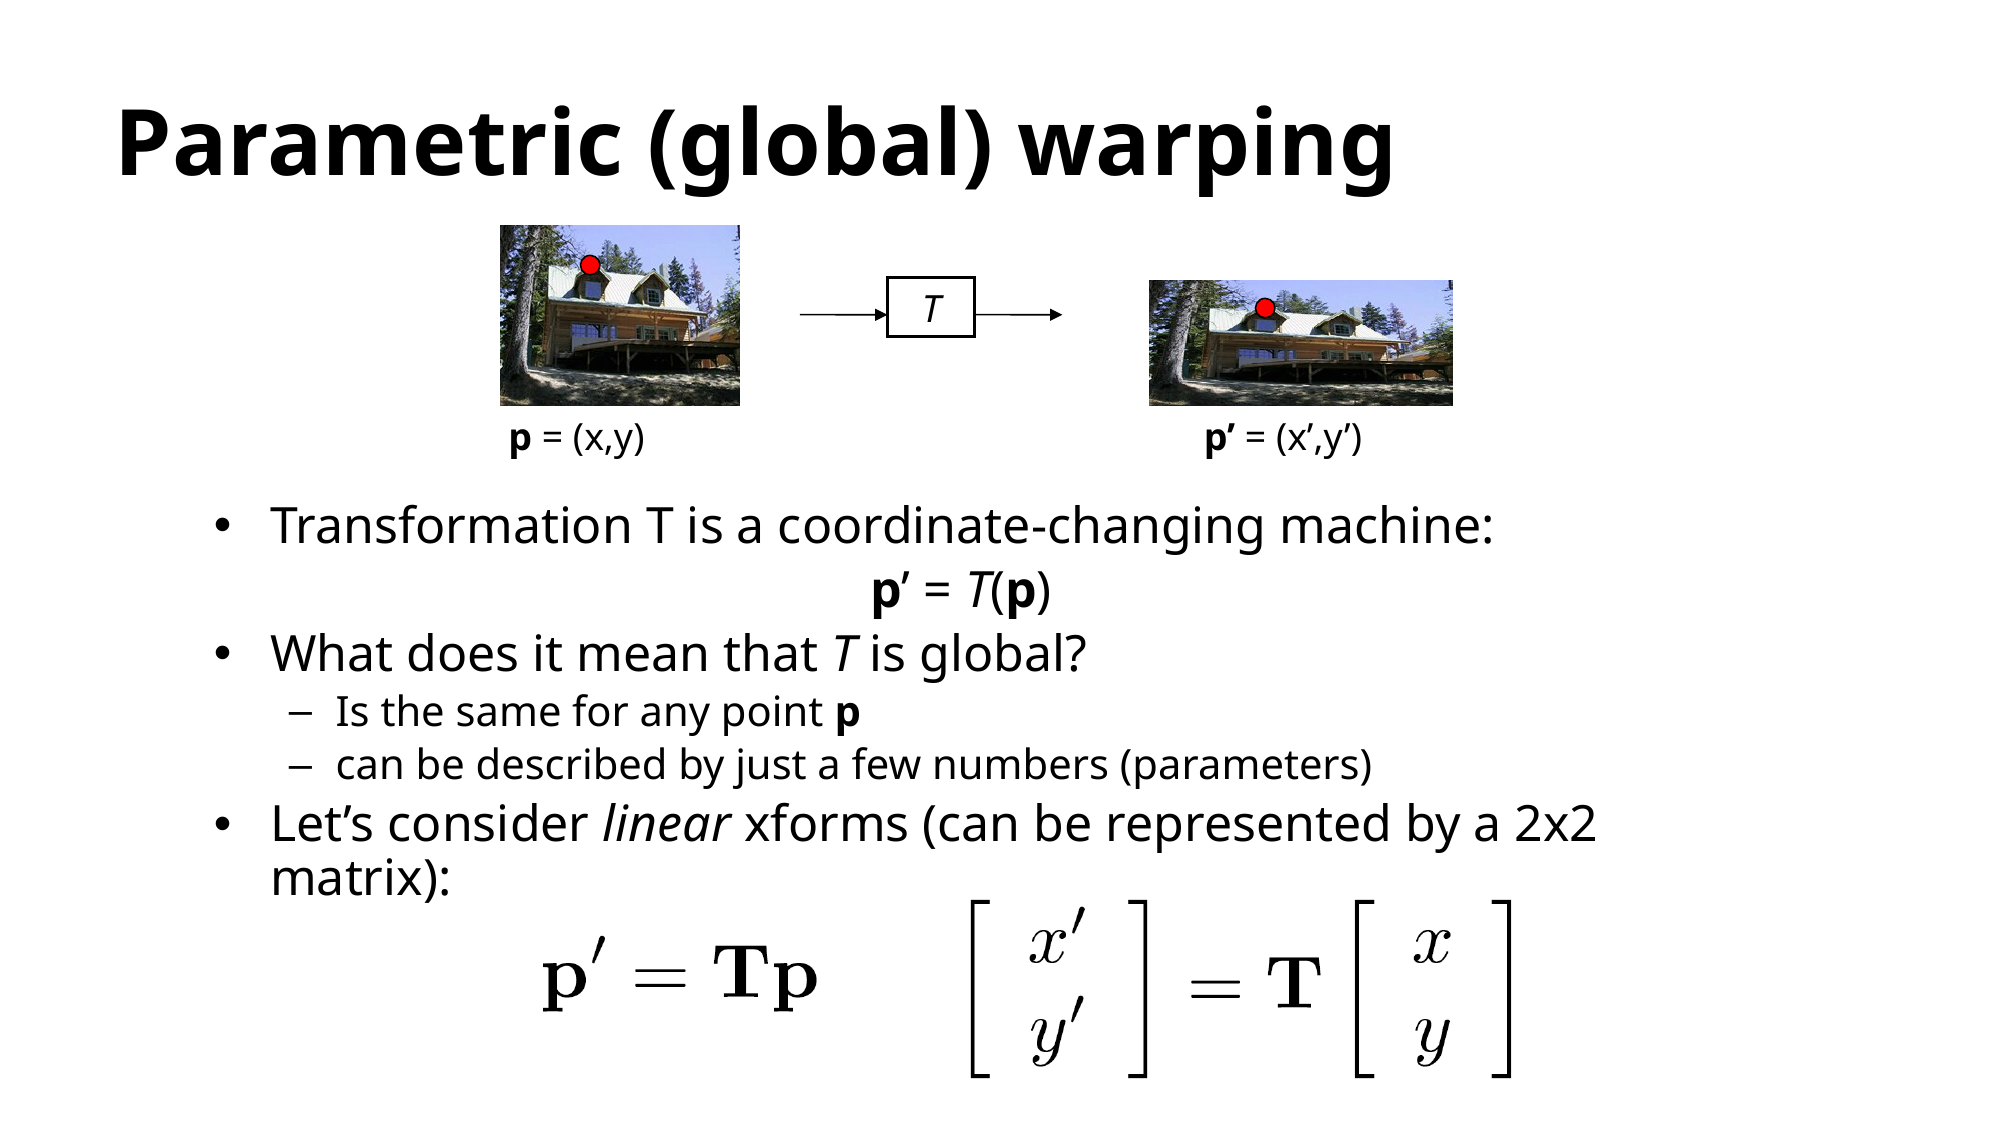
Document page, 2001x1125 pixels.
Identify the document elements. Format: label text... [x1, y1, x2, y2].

picture [499, 225, 741, 406]
picture [534, 931, 824, 1018]
picture [959, 889, 1517, 1085]
picture [1149, 280, 1453, 406]
title Parametric (global) warping [99, 45, 1900, 233]
text_box p = (x,y) [493, 405, 660, 465]
list Transformation T is a coordinate-changing machine: p’ = T(p) What does it mean that T is global? Is the same for any point p can be described by just a few numbers (parameters) Let’s consider linear xforms (can be represented by a 2x2 matrix): [198, 492, 1806, 937]
text_box p’ = (x’,y’) [1188, 415, 1377, 465]
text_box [799, 276, 1063, 339]
